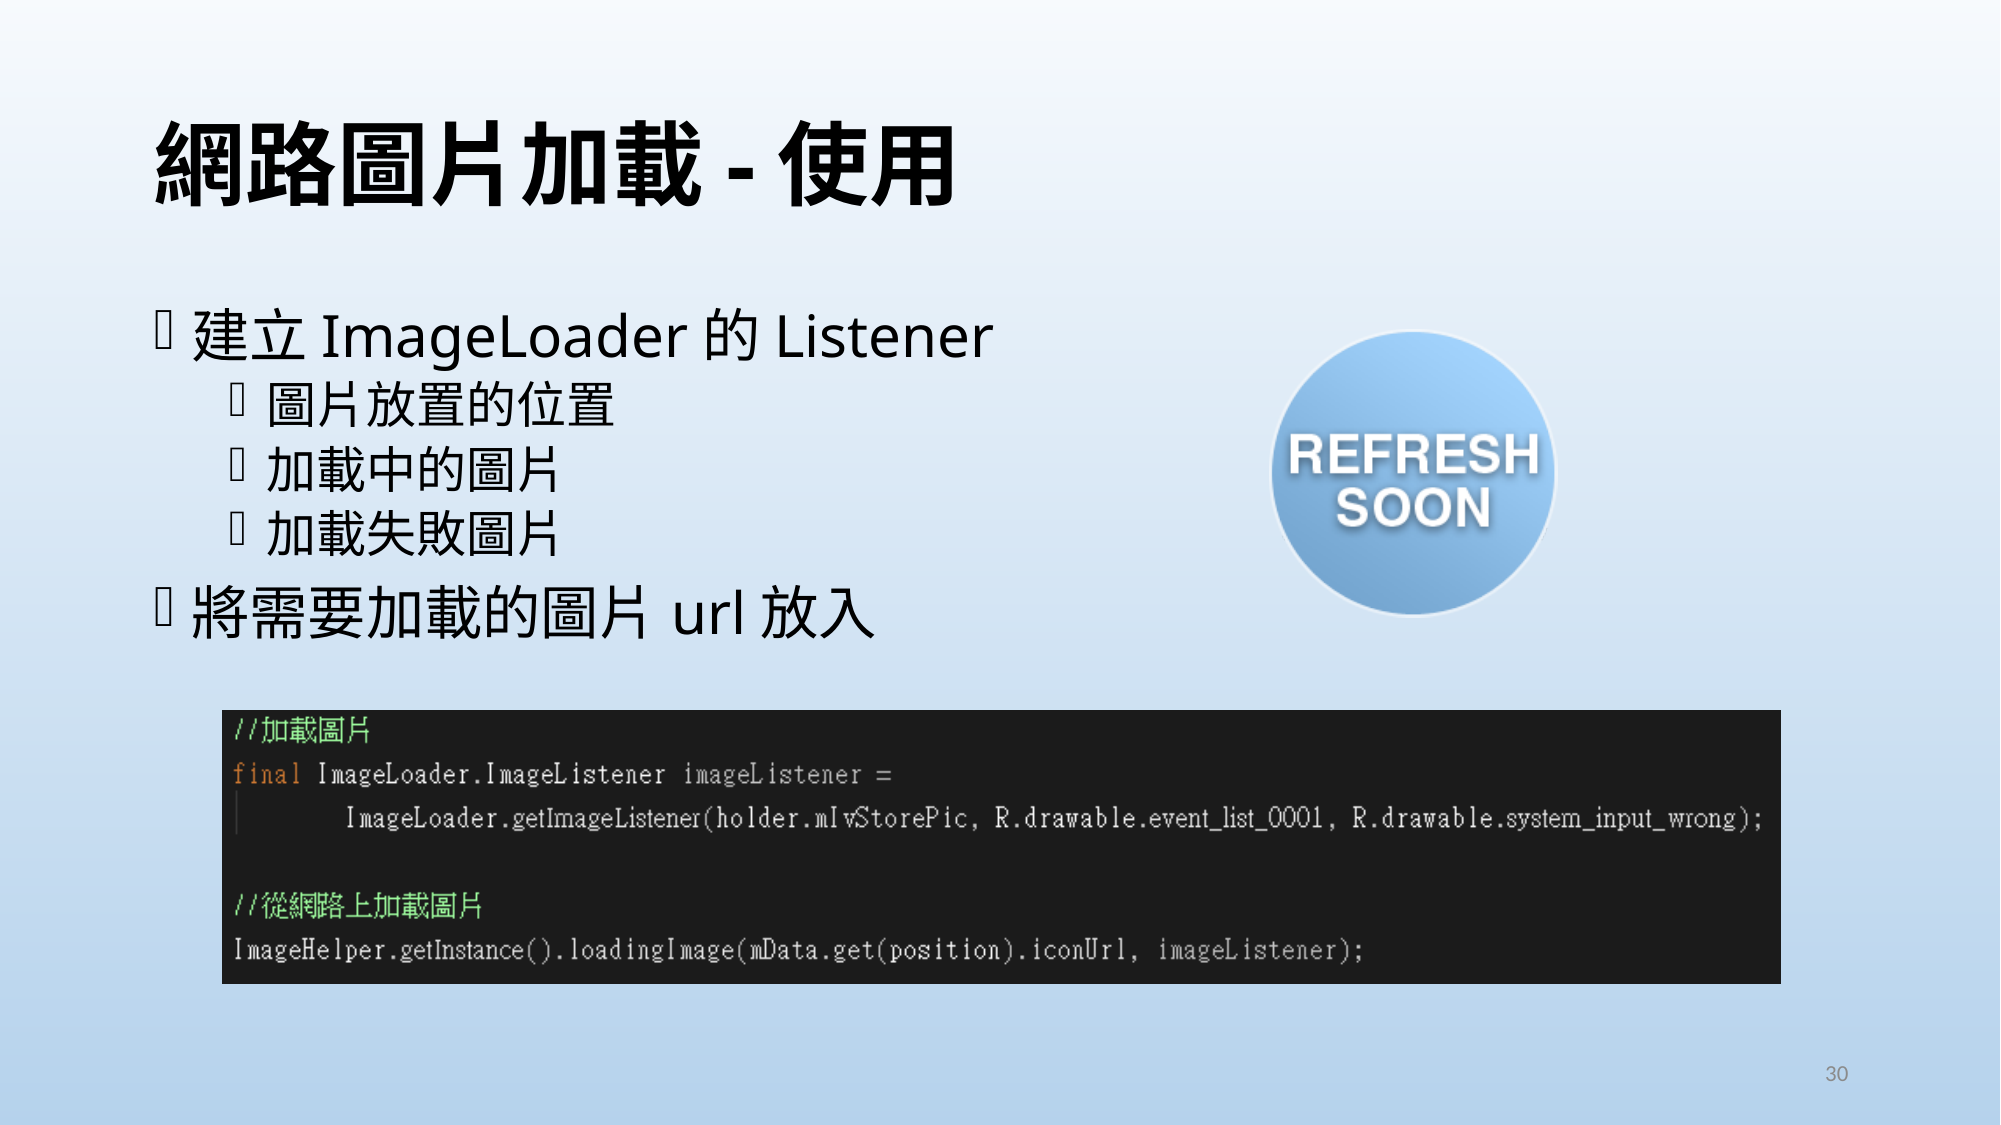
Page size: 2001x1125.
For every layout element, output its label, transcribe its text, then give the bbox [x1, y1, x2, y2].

list 建立ImageLoader的Listener 圖片放置的位置 加載中的圖片 加載失敗圖片 將需要加載的圖片url放入 [138, 299, 1864, 1014]
picture [1269, 329, 1558, 618]
picture [222, 709, 1781, 984]
title 網路圖片加載-使用 [138, 60, 1864, 278]
slide_number 30 [1413, 1042, 1864, 1103]
